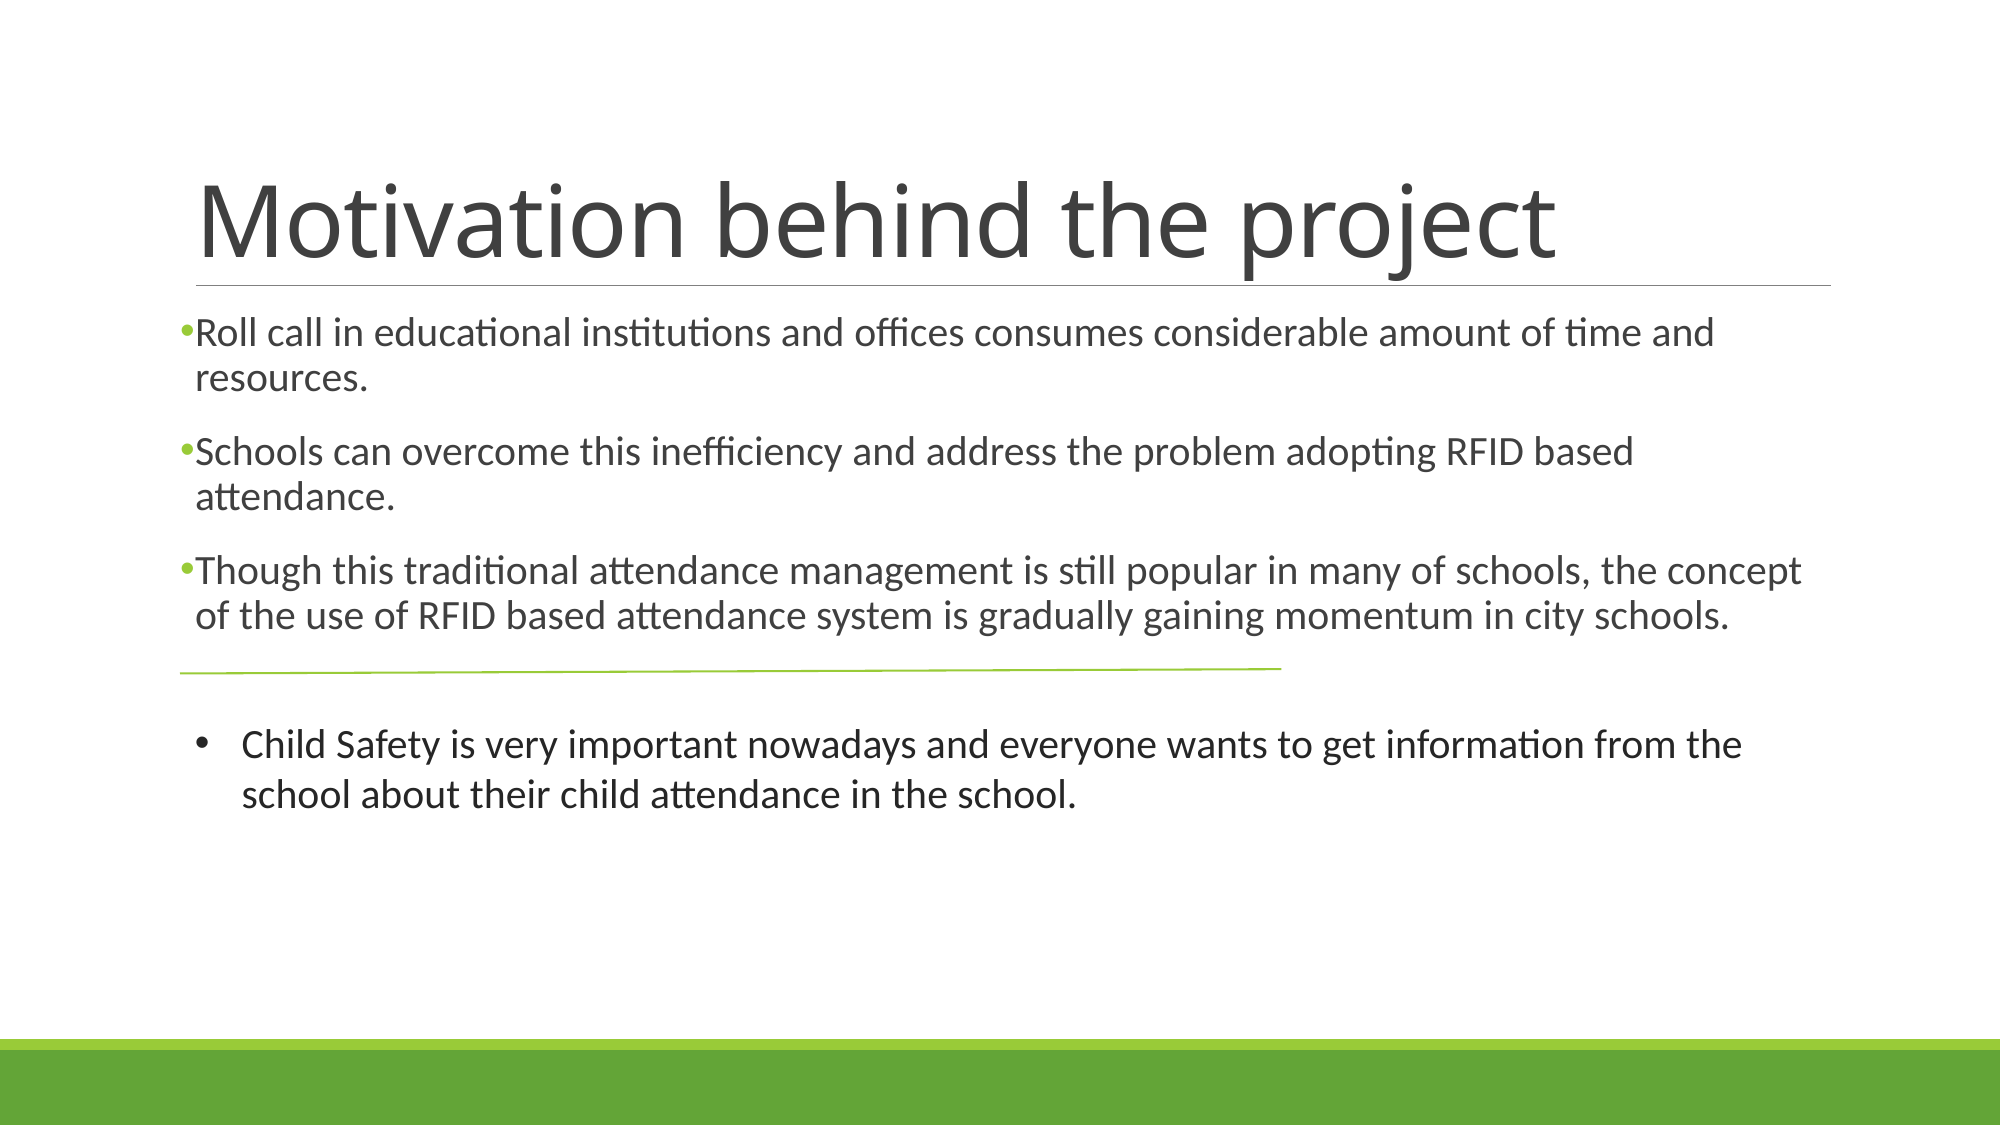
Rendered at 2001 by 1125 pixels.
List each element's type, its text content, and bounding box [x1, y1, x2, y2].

text_box Child Safety is very important nowadays and everyone wants to get information from the school about their child attendance in the school. [180, 709, 1792, 824]
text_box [179, 668, 1282, 674]
list Roll call in educational institutions and offices consumes considerable amount of time and resources. Schools can overcome this inefficiency and address the problem adopting RFID based attendance. Though this traditional attendance management is still popular in many of schools, the concept of the use of RFID based attendance system is gradually gaining momentum in city schools. [180, 302, 1830, 686]
title Motivation behind the project [180, 47, 1830, 285]
